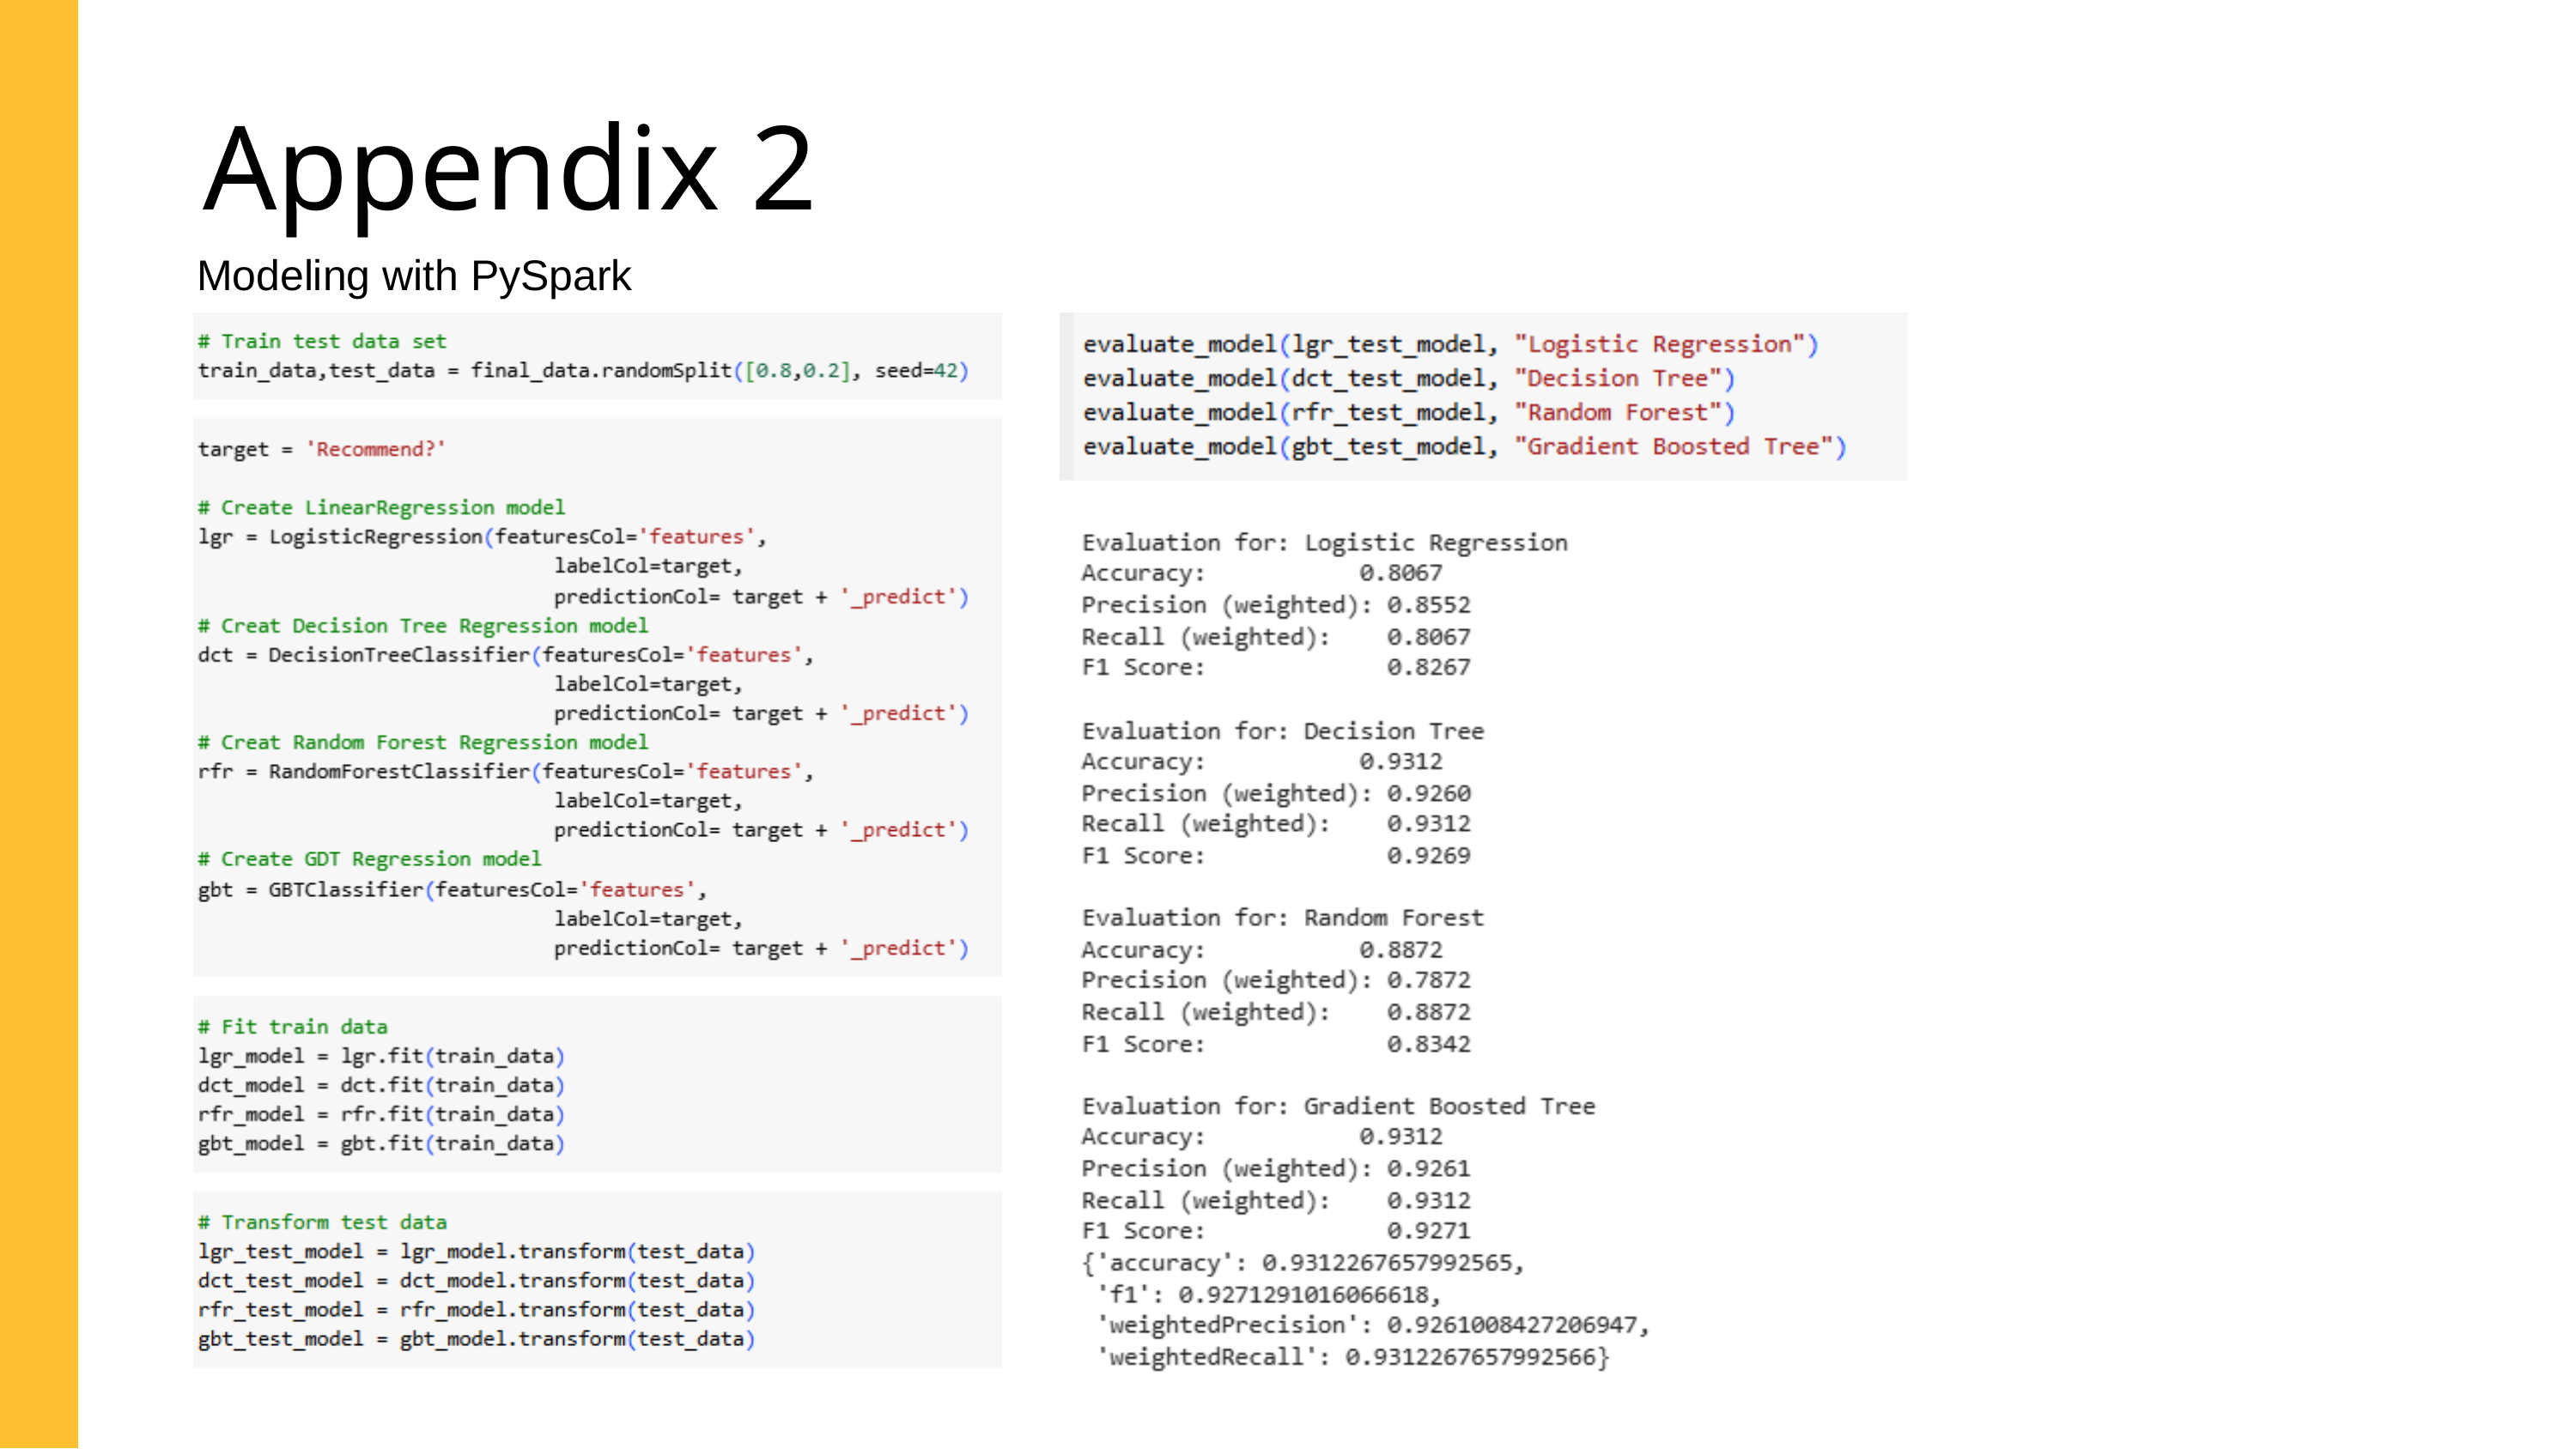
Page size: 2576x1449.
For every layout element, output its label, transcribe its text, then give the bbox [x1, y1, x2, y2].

picture [1059, 312, 1908, 1380]
text_box Modeling with PySpark [197, 232, 1233, 300]
text_box Appendix 2 [202, 65, 1233, 233]
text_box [0, 0, 79, 1449]
picture [193, 312, 1002, 1373]
